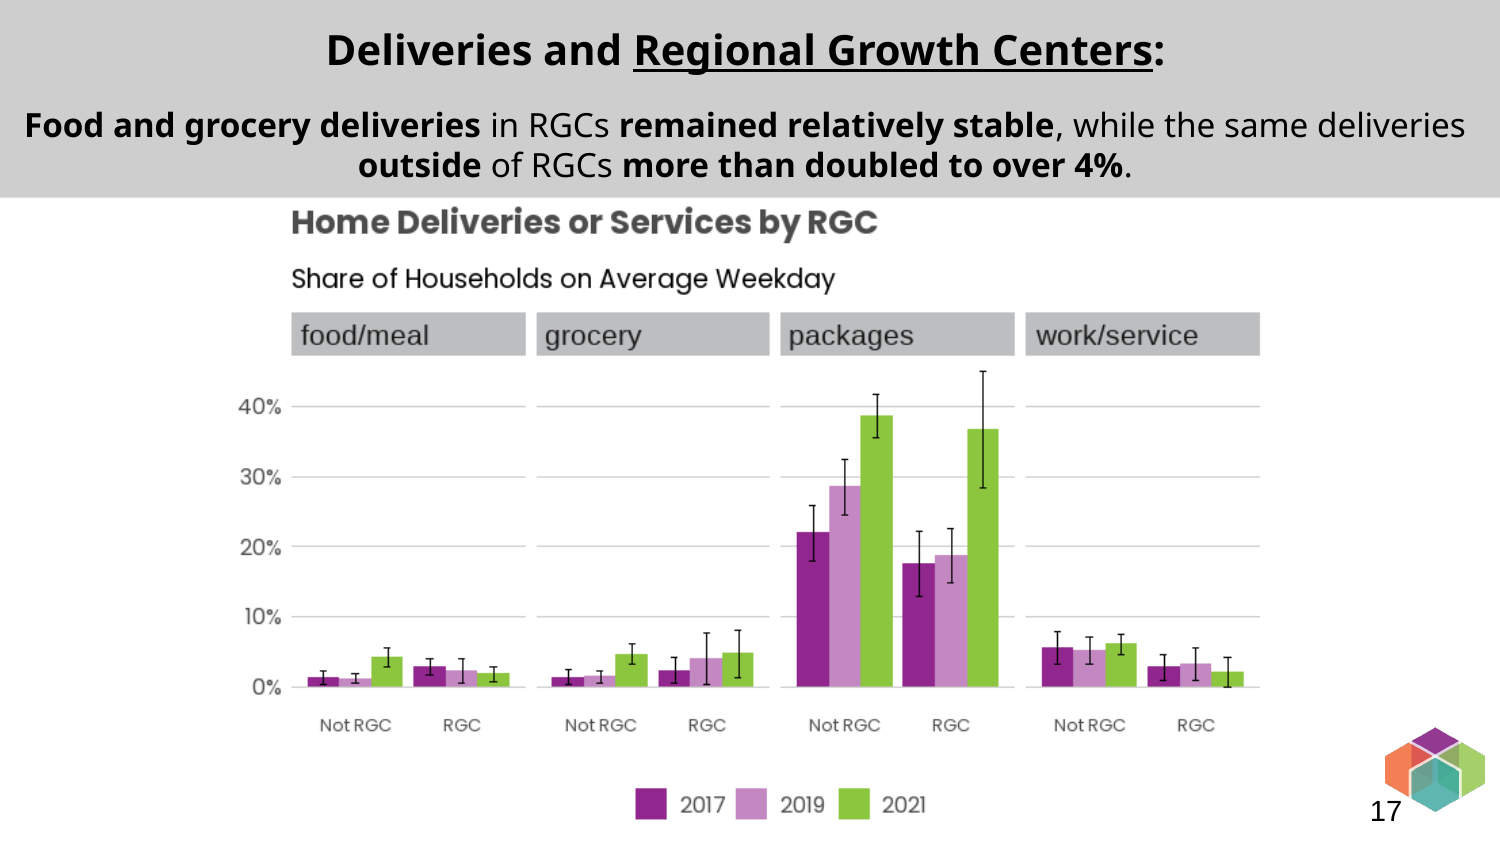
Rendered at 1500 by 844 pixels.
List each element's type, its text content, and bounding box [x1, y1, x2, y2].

text_box 17 [1333, 776, 1418, 836]
text_box [0, 0, 1500, 200]
picture [1385, 726, 1486, 812]
picture [227, 200, 1271, 844]
text_box Deliveries and Regional Growth Centers: Food and grocery deliveries in RGCs remained relatively stable, while the same deliveries outside of RGCs more than doubled to over 4%. [0, 16, 1491, 192]
